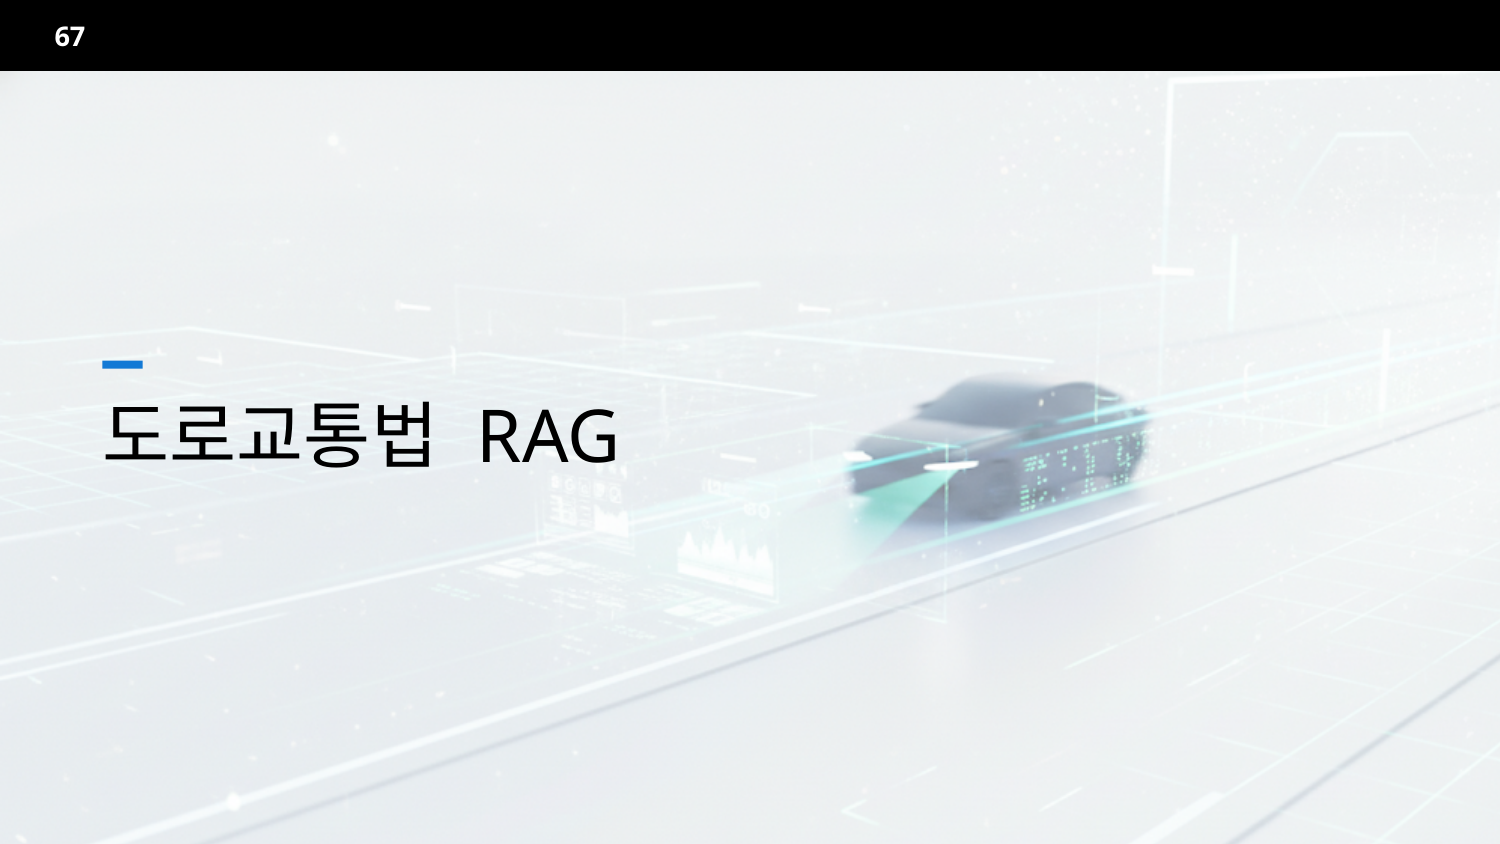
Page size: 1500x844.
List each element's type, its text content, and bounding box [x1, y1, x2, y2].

picture [0, 70, 1500, 844]
text_box 67 [39, 11, 127, 60]
text_box [0, 0, 1500, 70]
